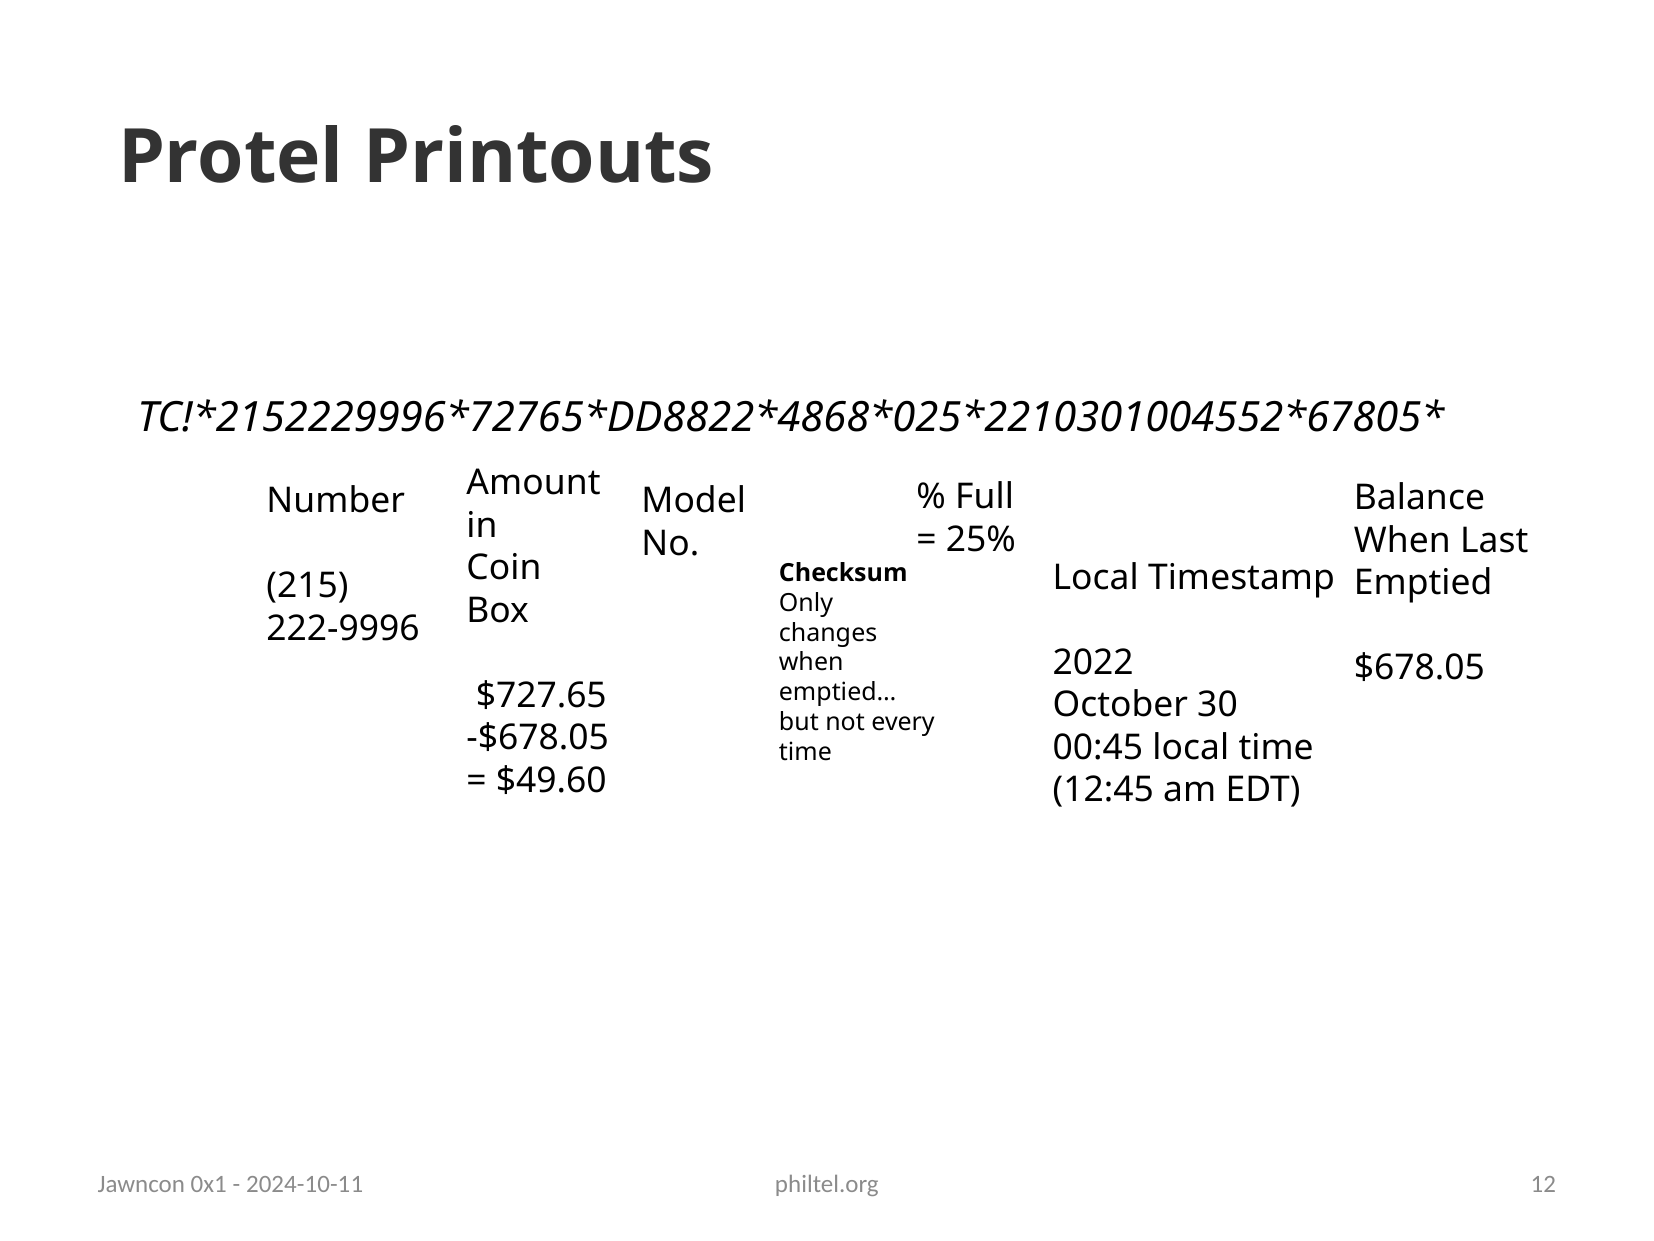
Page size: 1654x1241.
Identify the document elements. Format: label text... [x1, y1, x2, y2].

text_box Balance When Last Emptied $678.05 [1339, 466, 1548, 695]
slide_number 12 [1185, 1149, 1572, 1216]
text_box Model No. [626, 470, 802, 570]
text_box Local Timestamp 2022 October 30 00:45 local time (12:45 am EDT) [1037, 546, 1352, 817]
text_box % Full = 25% [901, 465, 1033, 566]
text_box Protel Printouts [118, 107, 1571, 198]
footer philtel.org [565, 1149, 1089, 1216]
text_box Number (215) 222-9996 [251, 470, 451, 655]
text_box Amount in Coin Box $727.65 -$678.05 = $49.60 [451, 451, 627, 807]
text_box TC!*2152229996*72765*DD8822*4868*025*2210301004552*67805* [122, 382, 1548, 448]
text_box Checksum Only changes when emptied… but not every time [764, 548, 952, 774]
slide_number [82, 1149, 469, 1216]
